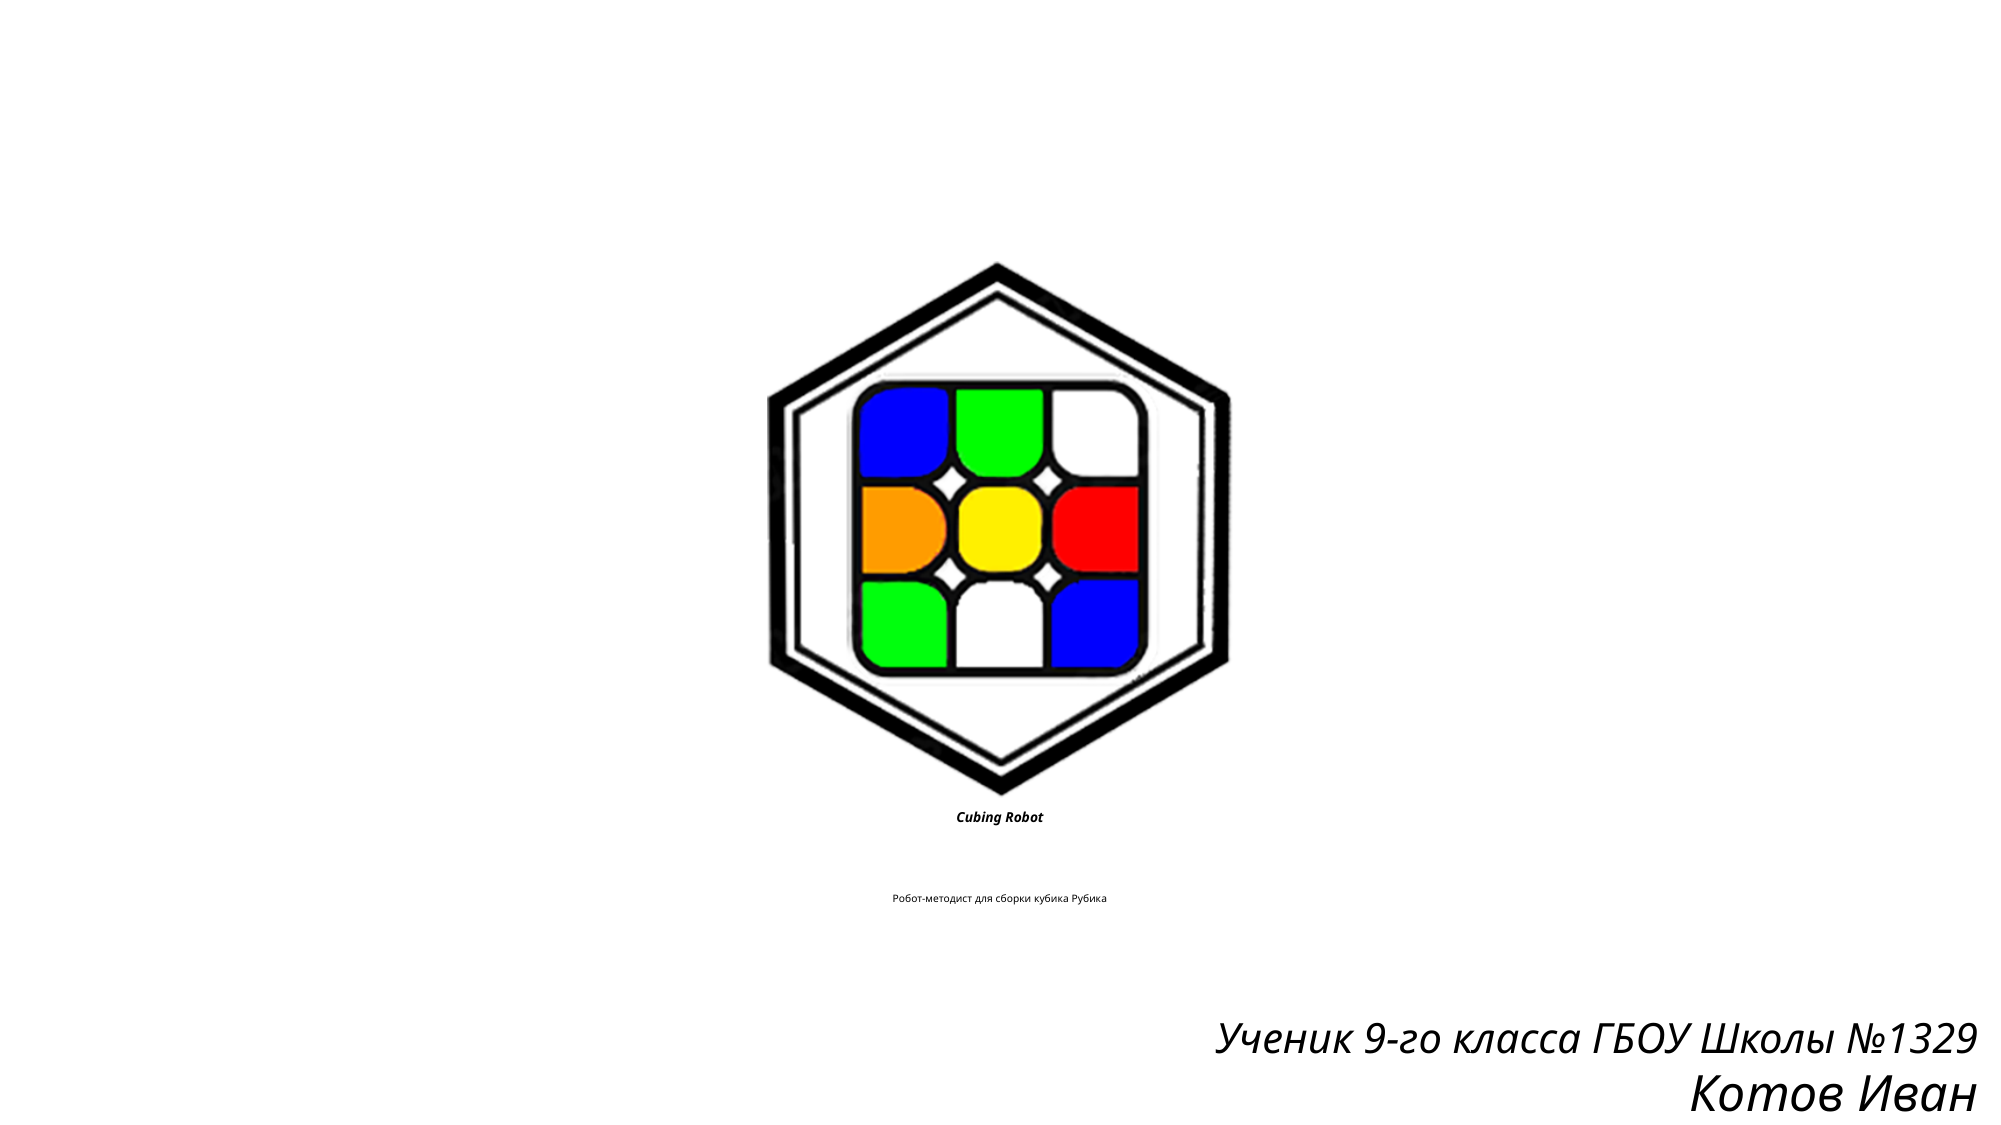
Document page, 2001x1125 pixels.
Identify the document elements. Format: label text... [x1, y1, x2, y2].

title Cubing Robot Робот-методист для сборки кубика Рубика [223, 791, 1777, 913]
picture [766, 261, 1233, 798]
text_box Ученик 9-го класса ГБОУ Школы №1329 Котов Иван [1106, 959, 1994, 1113]
